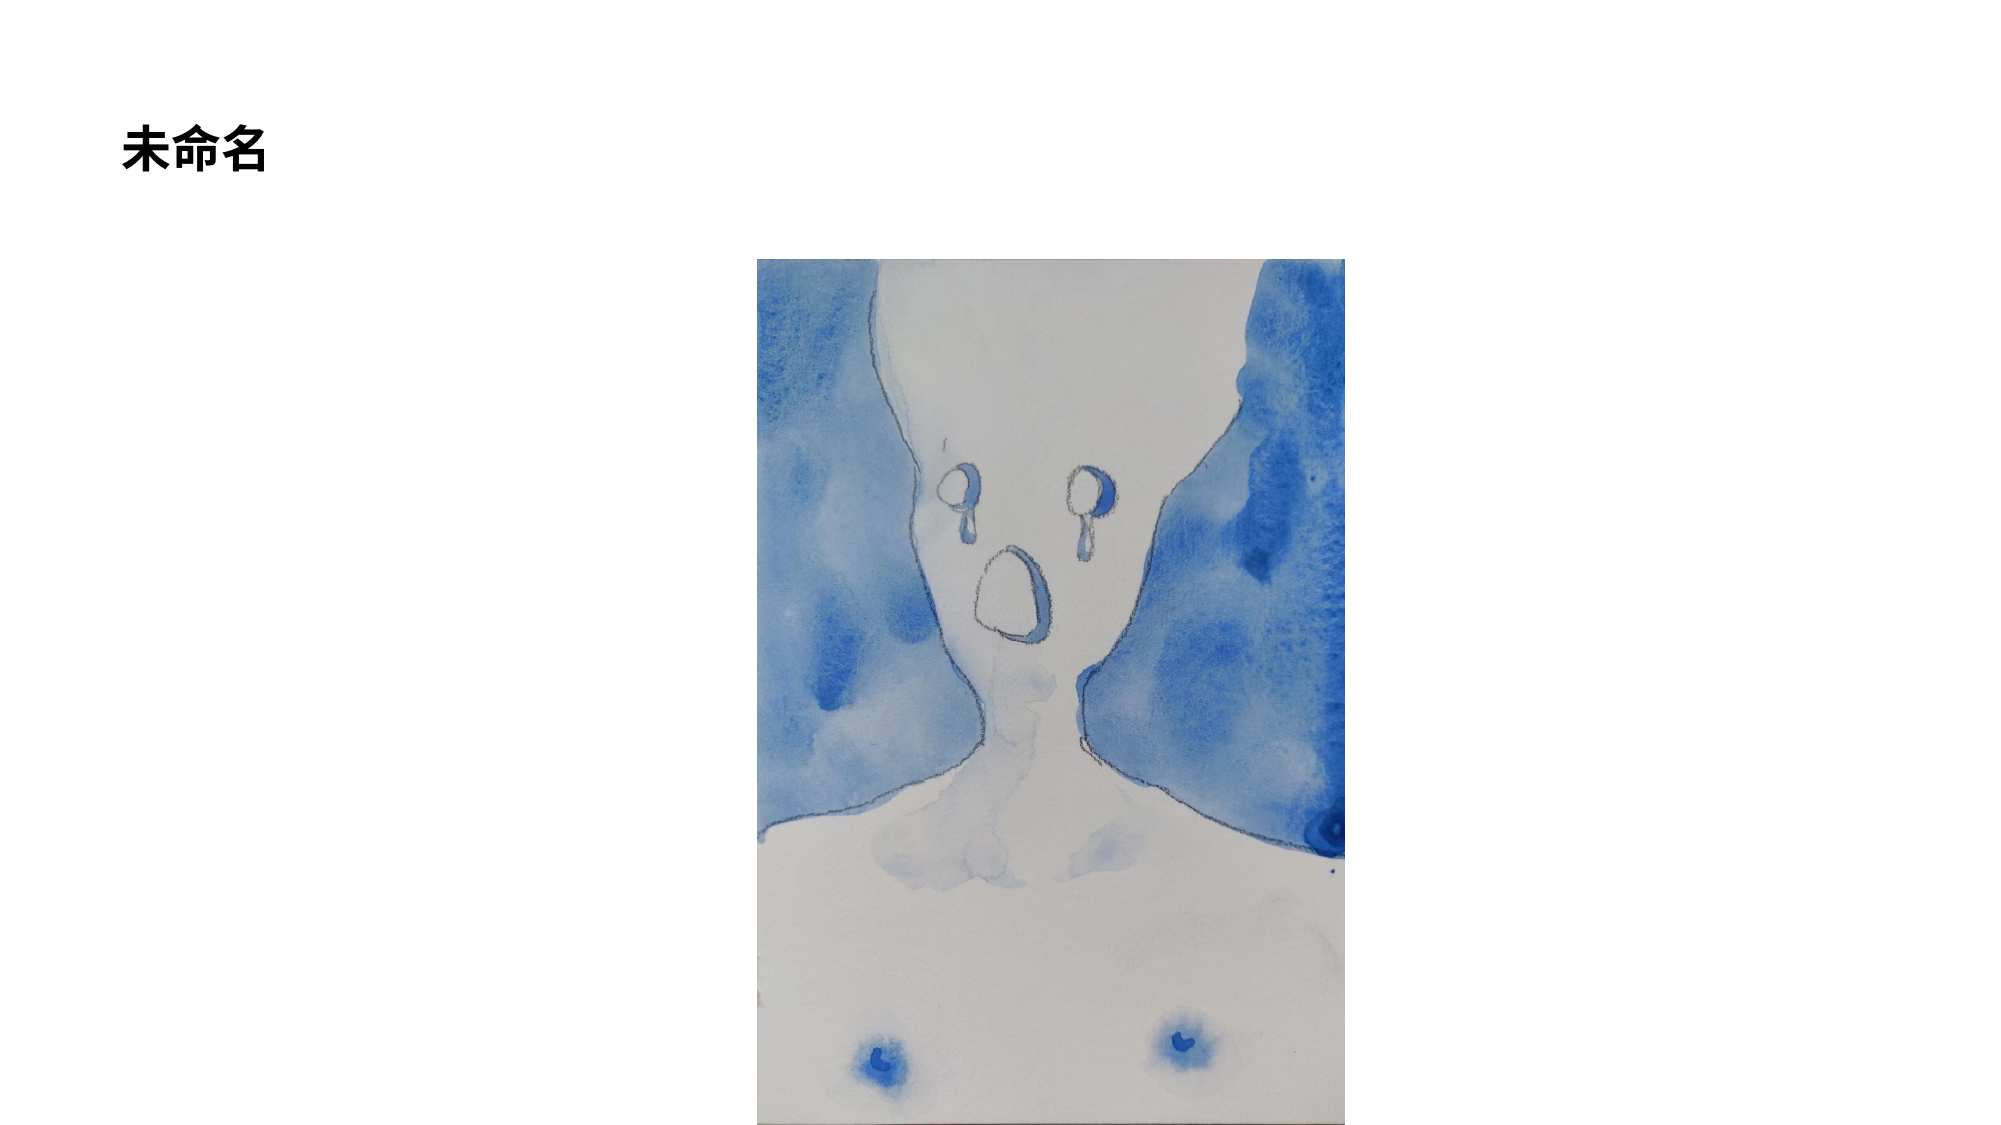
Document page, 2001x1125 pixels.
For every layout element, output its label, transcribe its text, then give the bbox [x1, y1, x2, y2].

title 未命名 [106, 42, 1832, 260]
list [757, 259, 1345, 1125]
